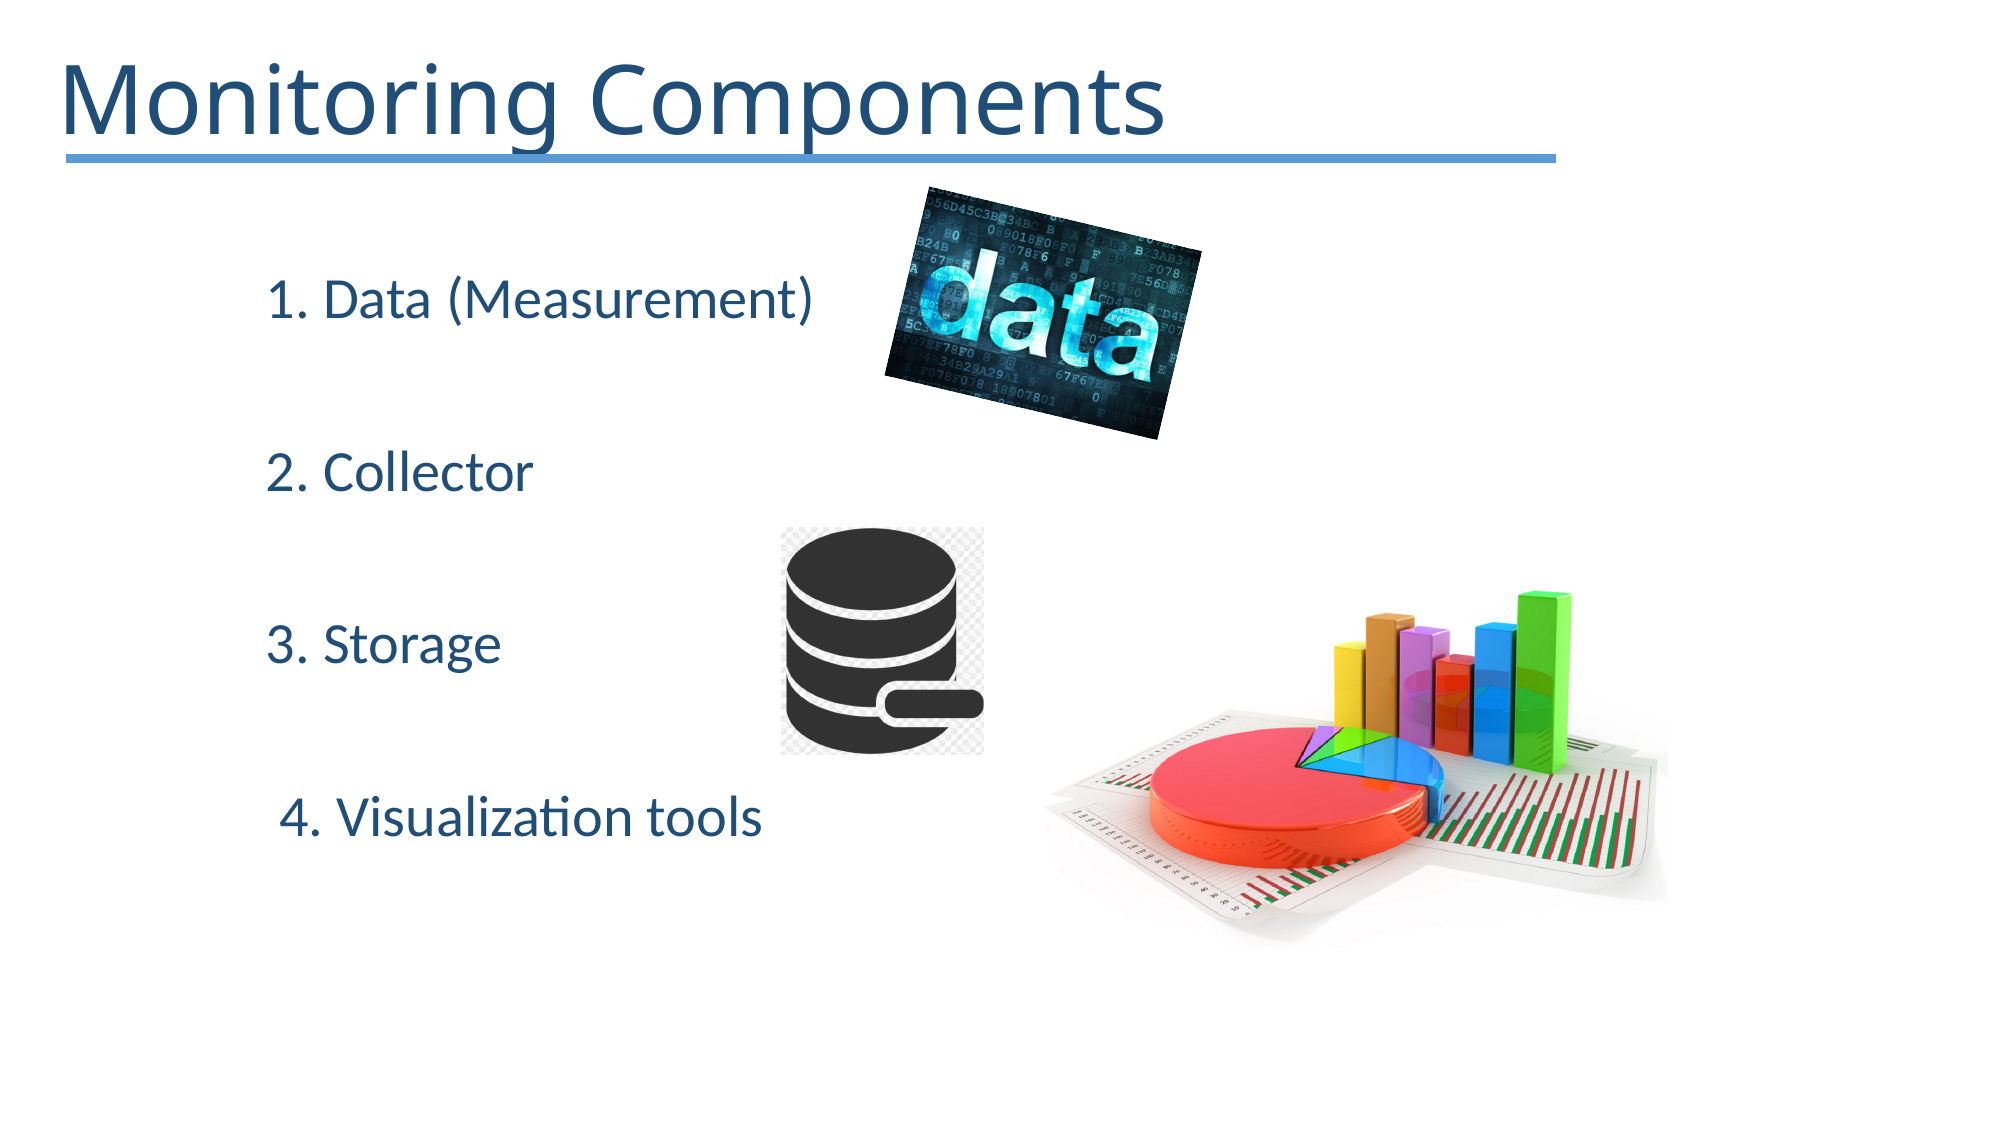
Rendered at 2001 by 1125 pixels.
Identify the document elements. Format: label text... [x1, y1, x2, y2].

text_box 3. Storage [251, 598, 781, 683]
text_box 2. Collector [251, 425, 825, 511]
text_box 4. Visualization tools [251, 770, 825, 856]
picture [781, 527, 984, 755]
text_box 1. Data (Measurement) [251, 252, 902, 338]
picture [885, 187, 1201, 439]
title Monitoring Components [24, 19, 1202, 163]
picture [1042, 576, 1668, 948]
